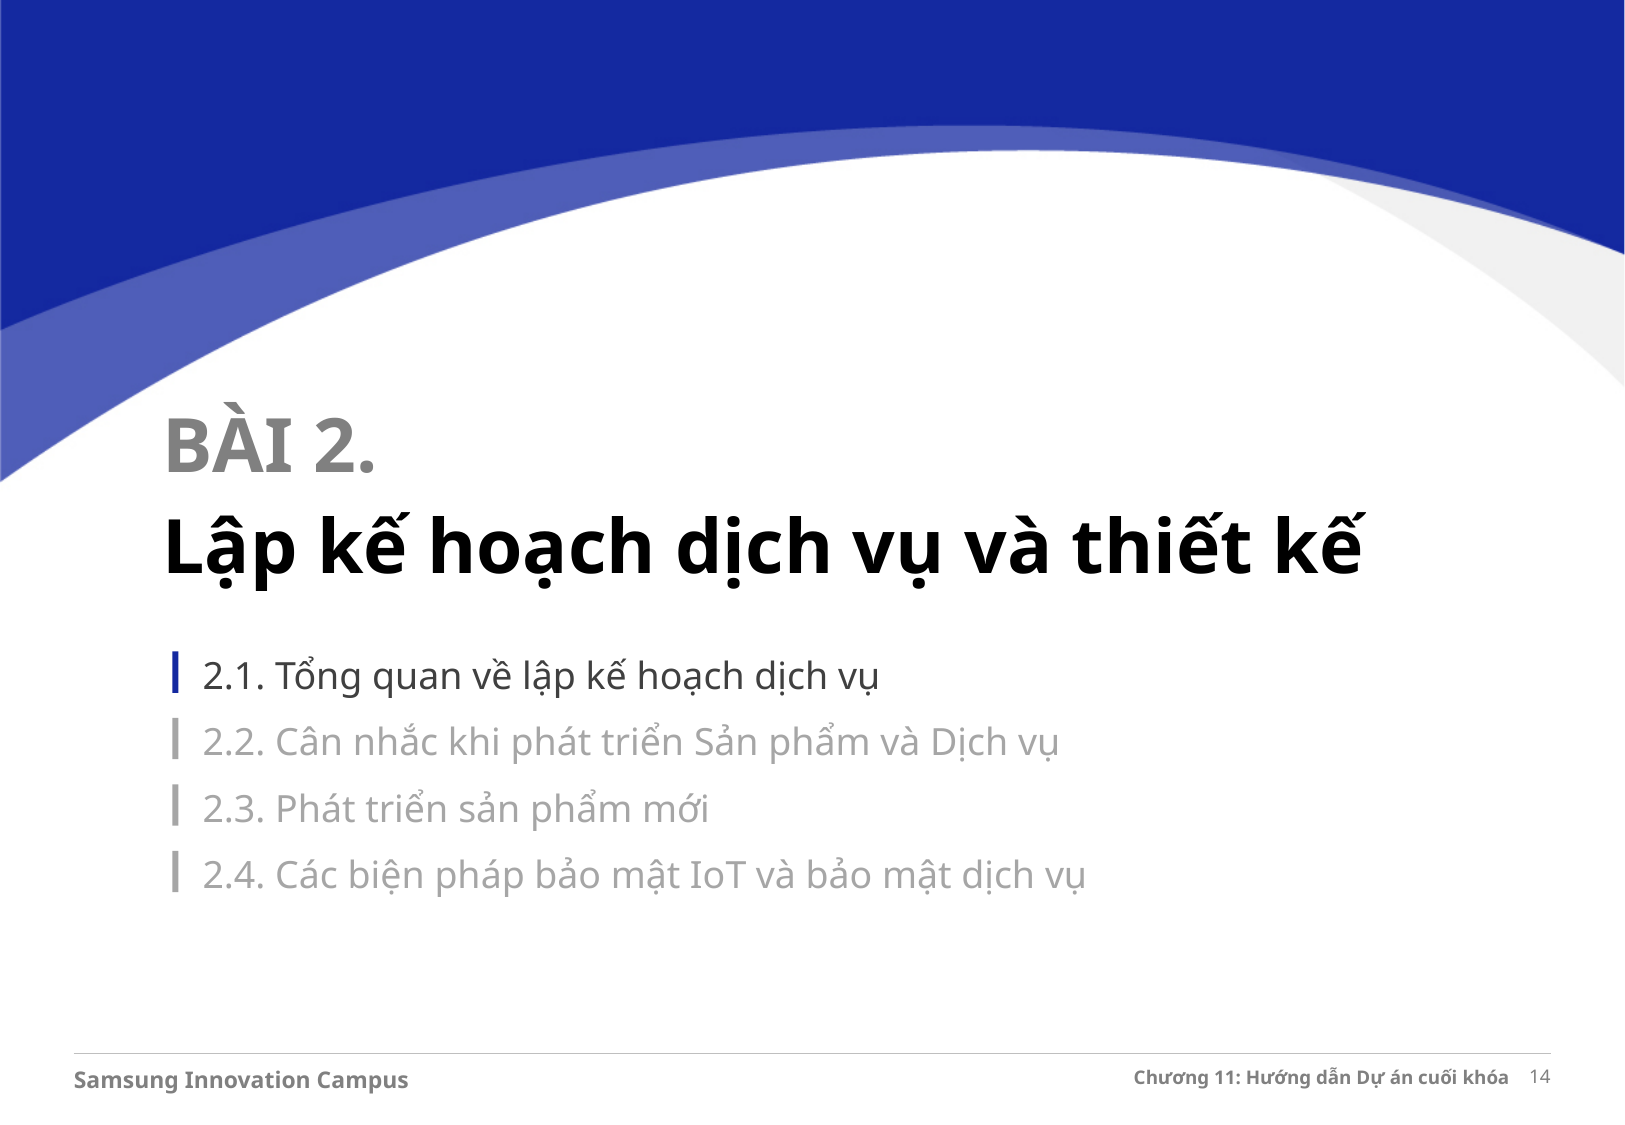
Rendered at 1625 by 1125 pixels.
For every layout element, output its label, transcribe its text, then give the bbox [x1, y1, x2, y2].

picture [0, 0, 1625, 1125]
text_box BÀI 2. [161, 396, 1062, 489]
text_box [172, 651, 1354, 897]
text_box Lập kế hoạch dịch vụ và thiết kế [161, 497, 1532, 590]
